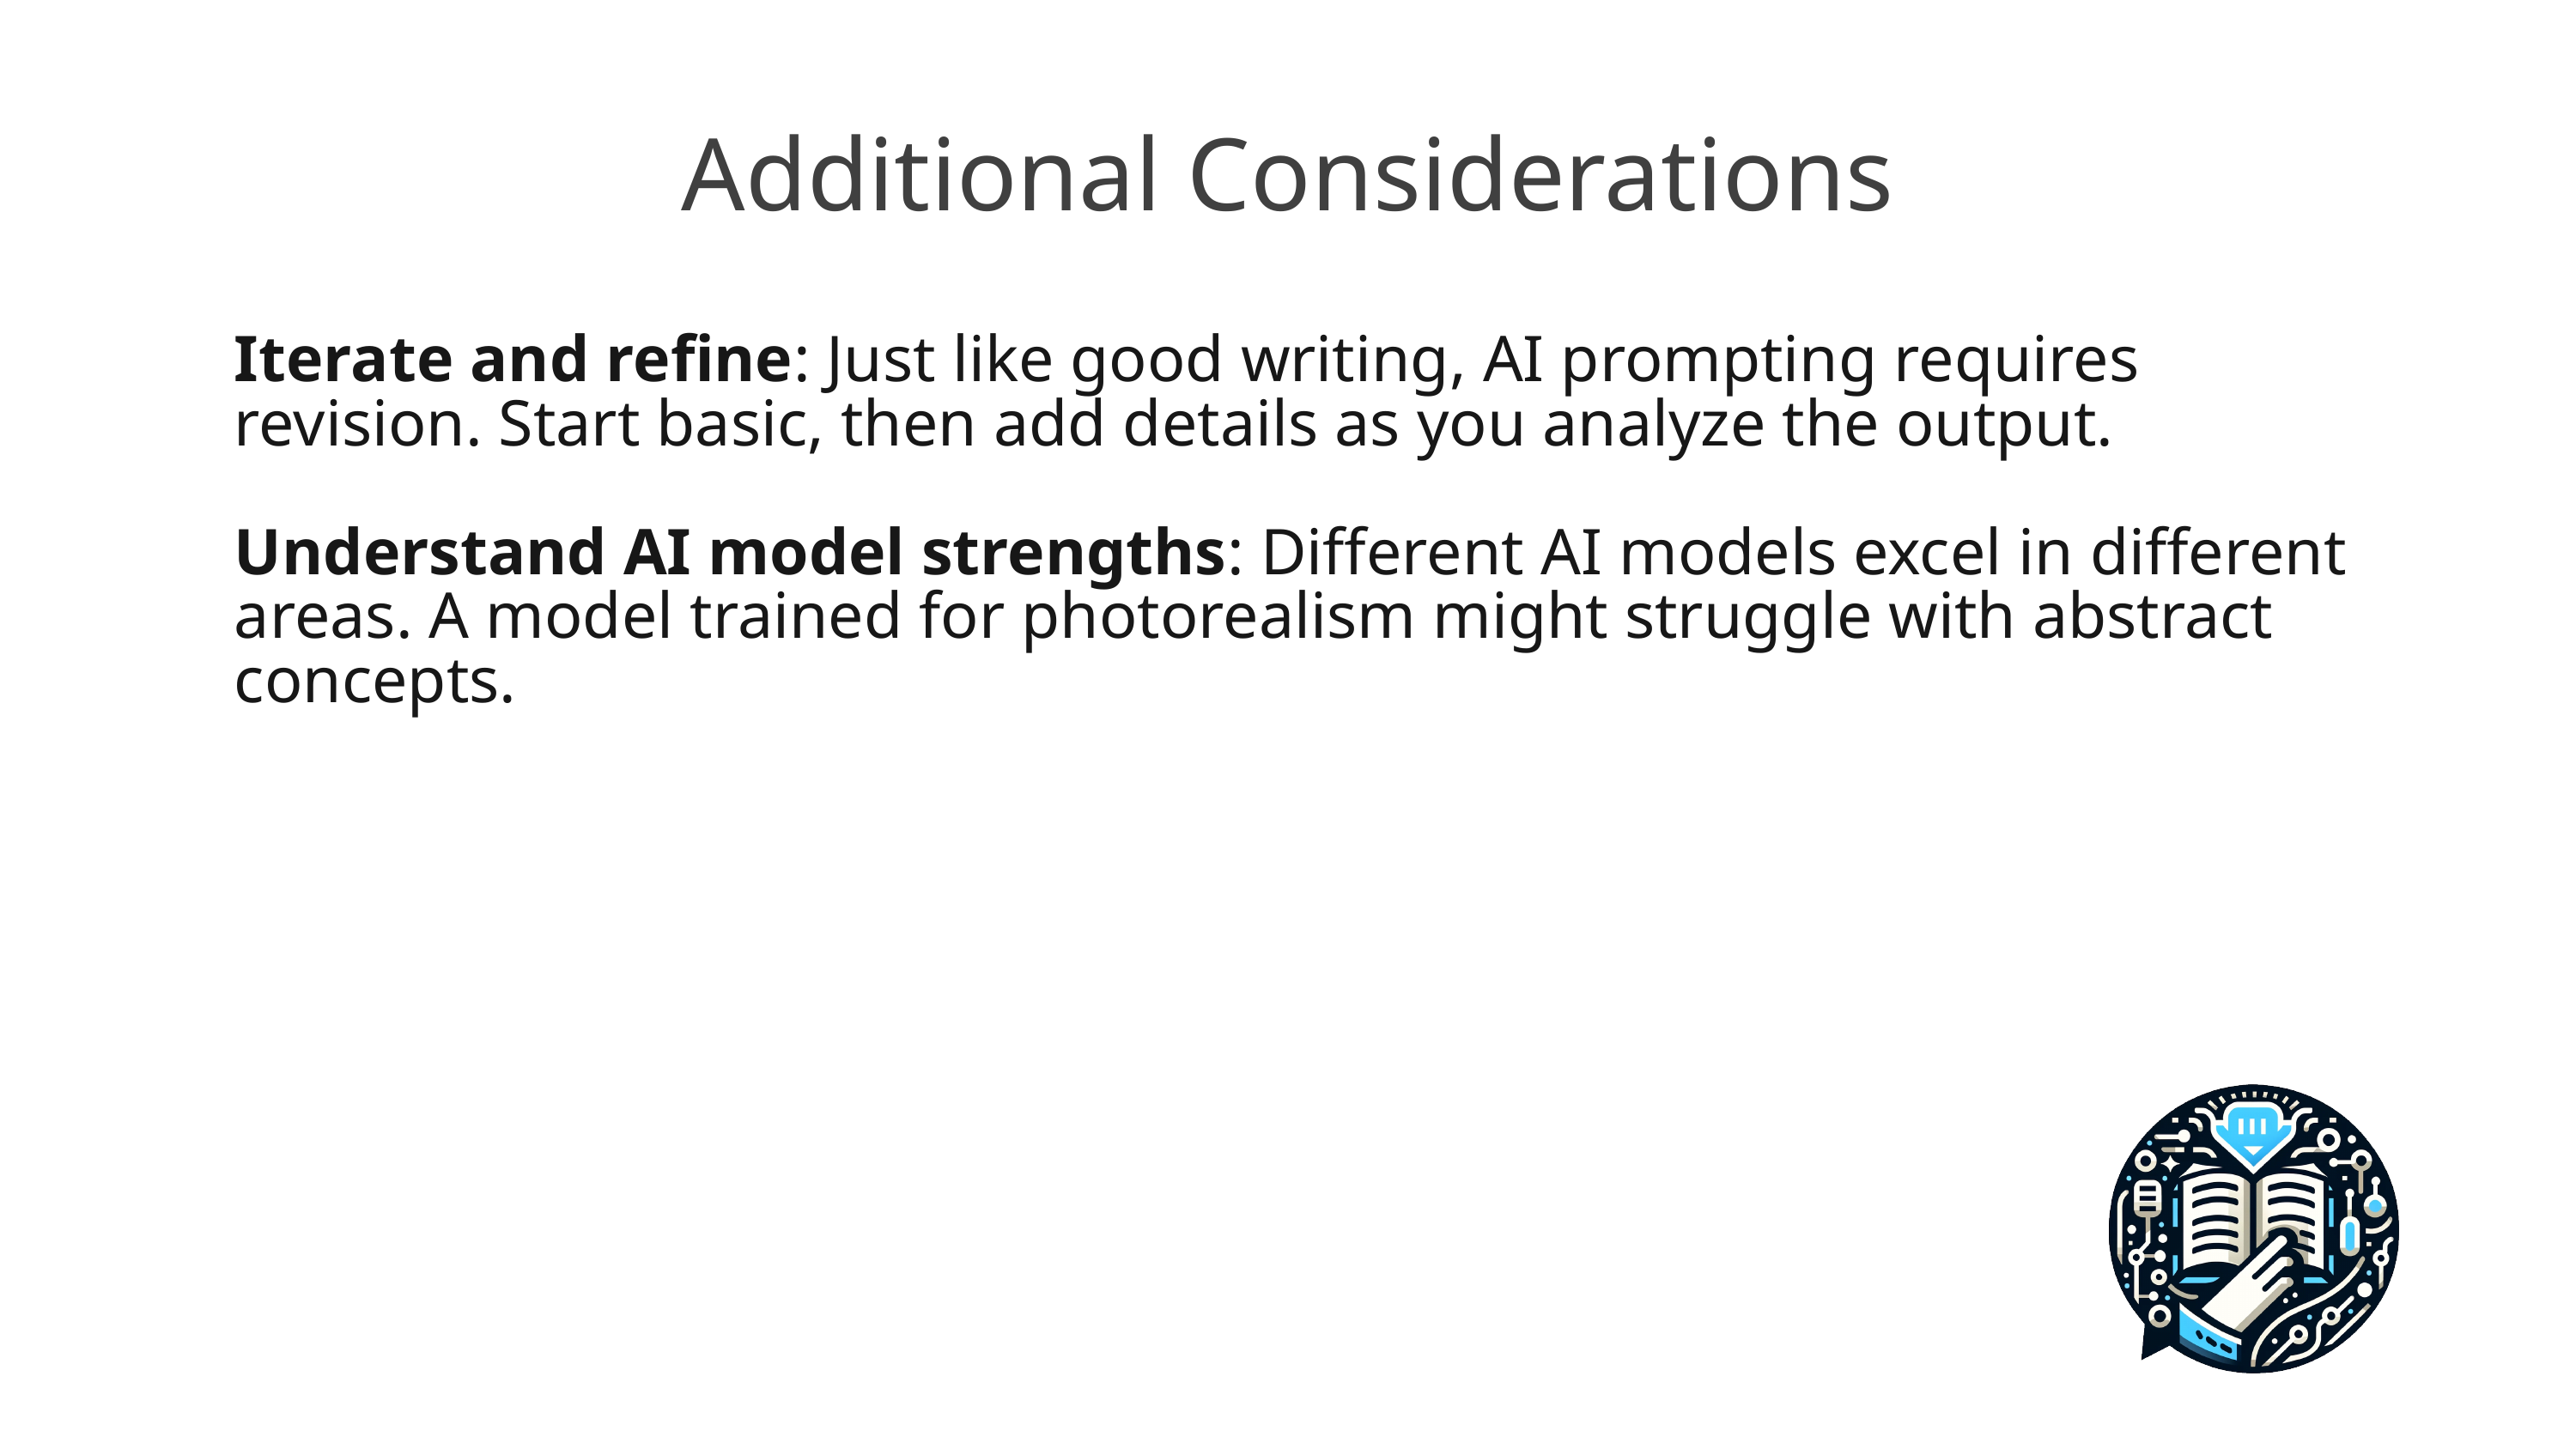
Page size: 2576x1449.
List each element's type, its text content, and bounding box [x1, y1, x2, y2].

title Additional Considerations [177, 120, 2399, 236]
picture [2109, 1084, 2399, 1373]
text_box Iterate and refine: Just like good writing, AI prompting requires revision. Start basic, then add details as you analyze the output. Understand AI model strengths: Different AI models excel in different areas. A model trained for photorealism might struggle with abstract concepts. [234, 325, 2399, 1152]
